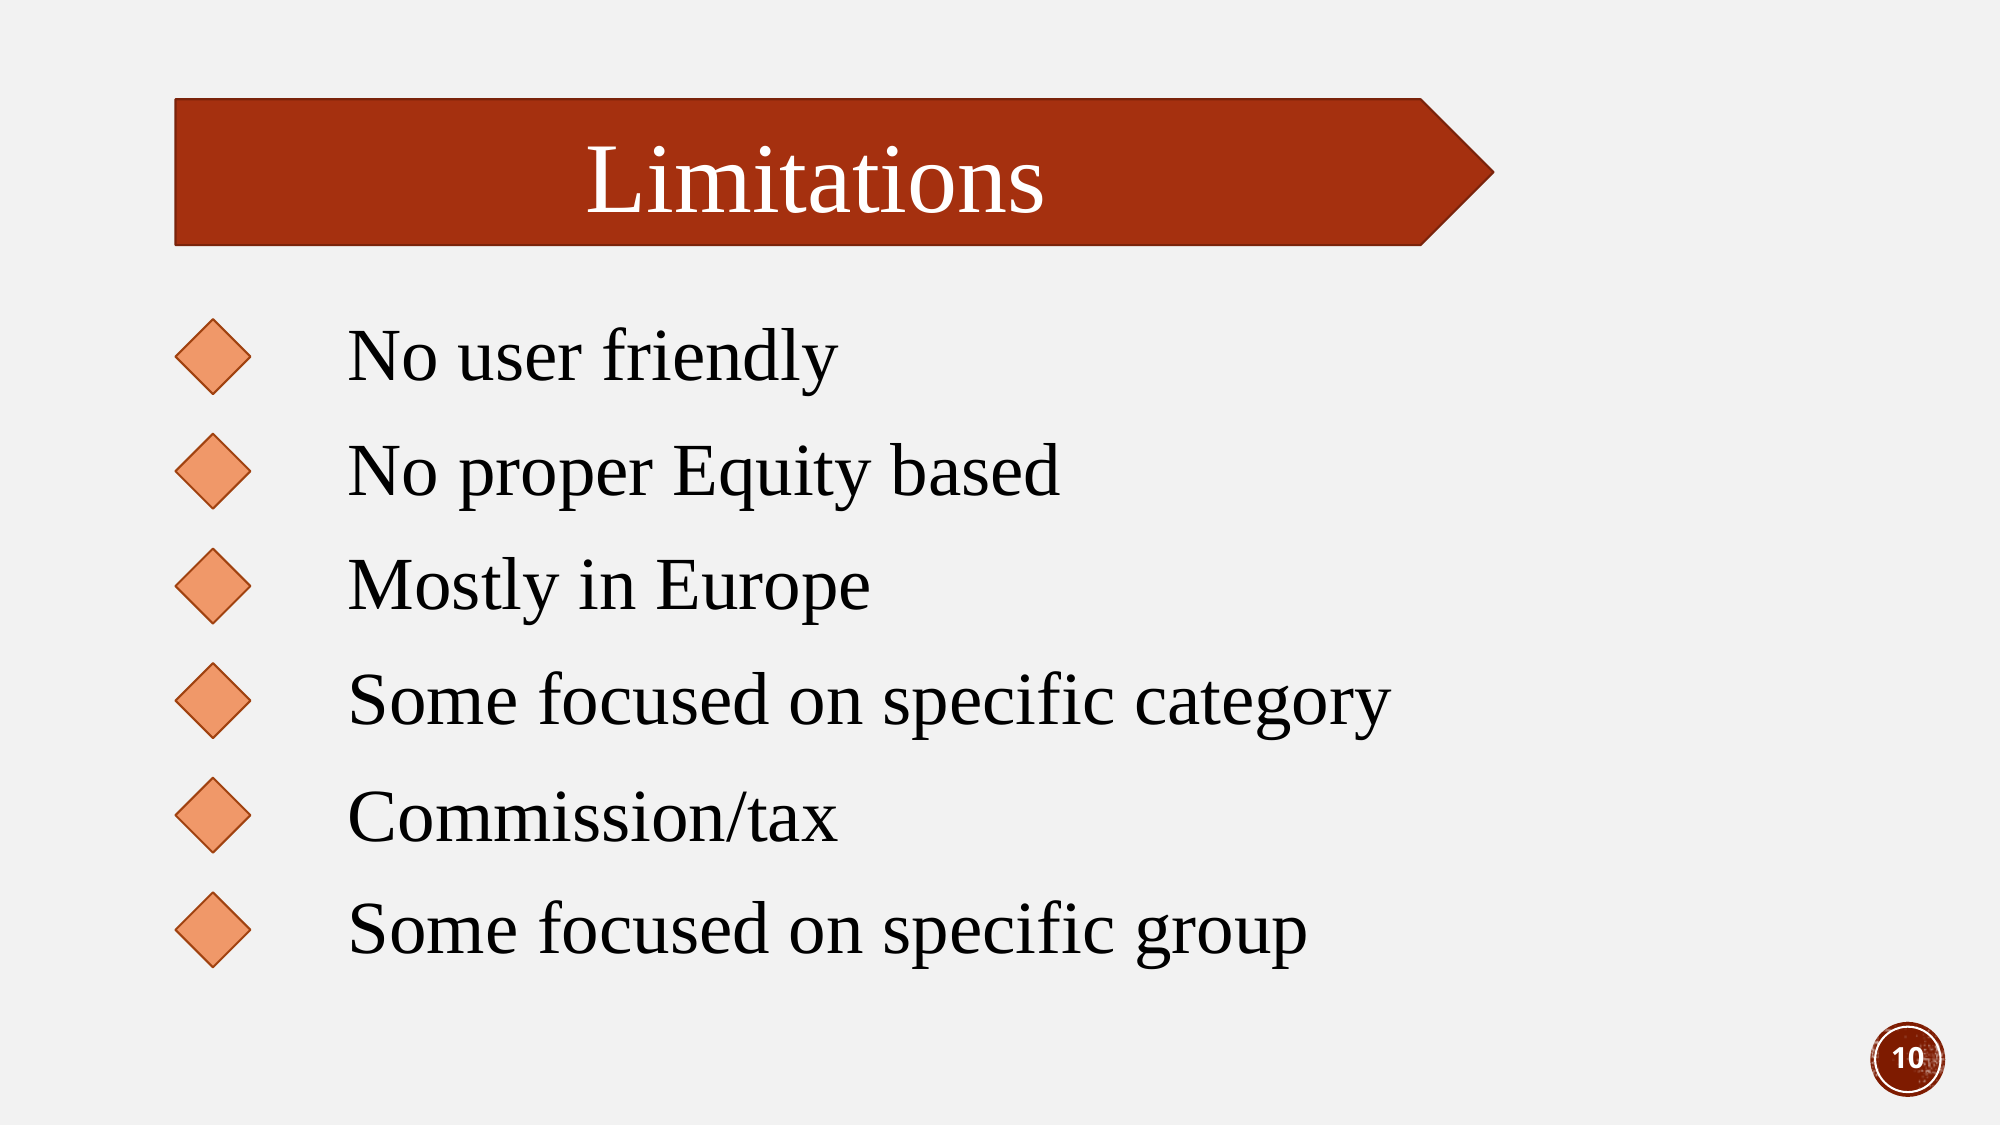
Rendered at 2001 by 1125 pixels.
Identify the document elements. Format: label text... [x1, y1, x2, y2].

text_box No user friendly [332, 299, 869, 413]
slide_number 10 [1855, 1028, 1961, 1089]
text_box [174, 318, 252, 395]
text_box No proper Equity based [332, 413, 1336, 528]
text_box [174, 776, 252, 854]
text_box [174, 662, 252, 739]
text_box Limitations [174, 98, 1495, 247]
text_box [174, 891, 252, 969]
text_box Some focused on specific category [332, 643, 1436, 758]
text_box Commission/tax [332, 760, 1705, 871]
text_box [174, 432, 252, 510]
text_box Mostly in Europe [332, 528, 1336, 643]
text_box Some focused on specific group [332, 871, 1936, 987]
text_box [174, 547, 252, 625]
